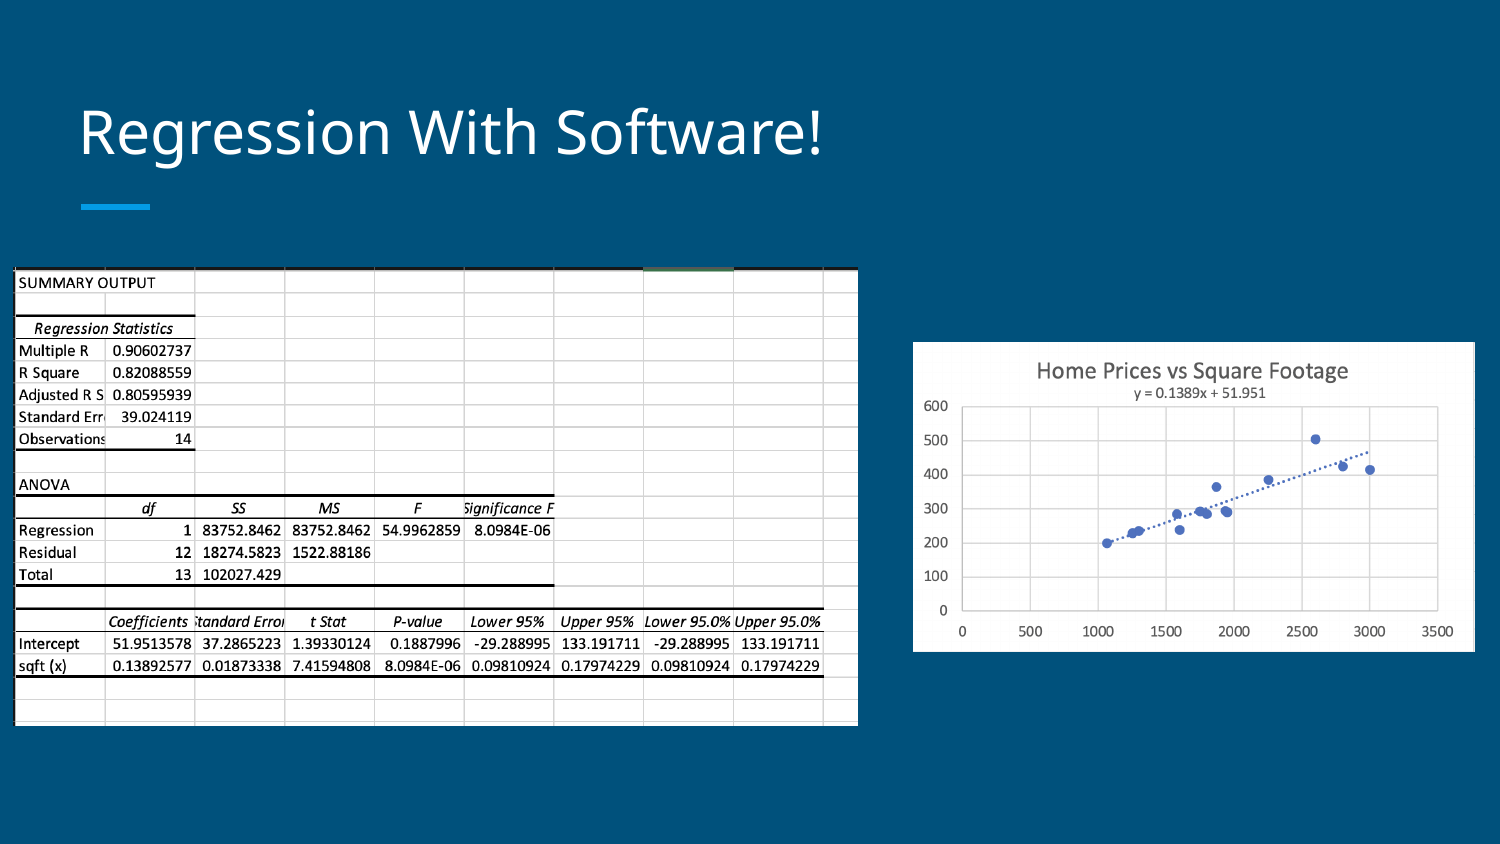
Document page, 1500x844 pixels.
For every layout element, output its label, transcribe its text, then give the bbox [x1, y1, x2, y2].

picture [14, 268, 857, 725]
title Regression With Software! [63, 75, 1437, 188]
picture [914, 343, 1474, 651]
